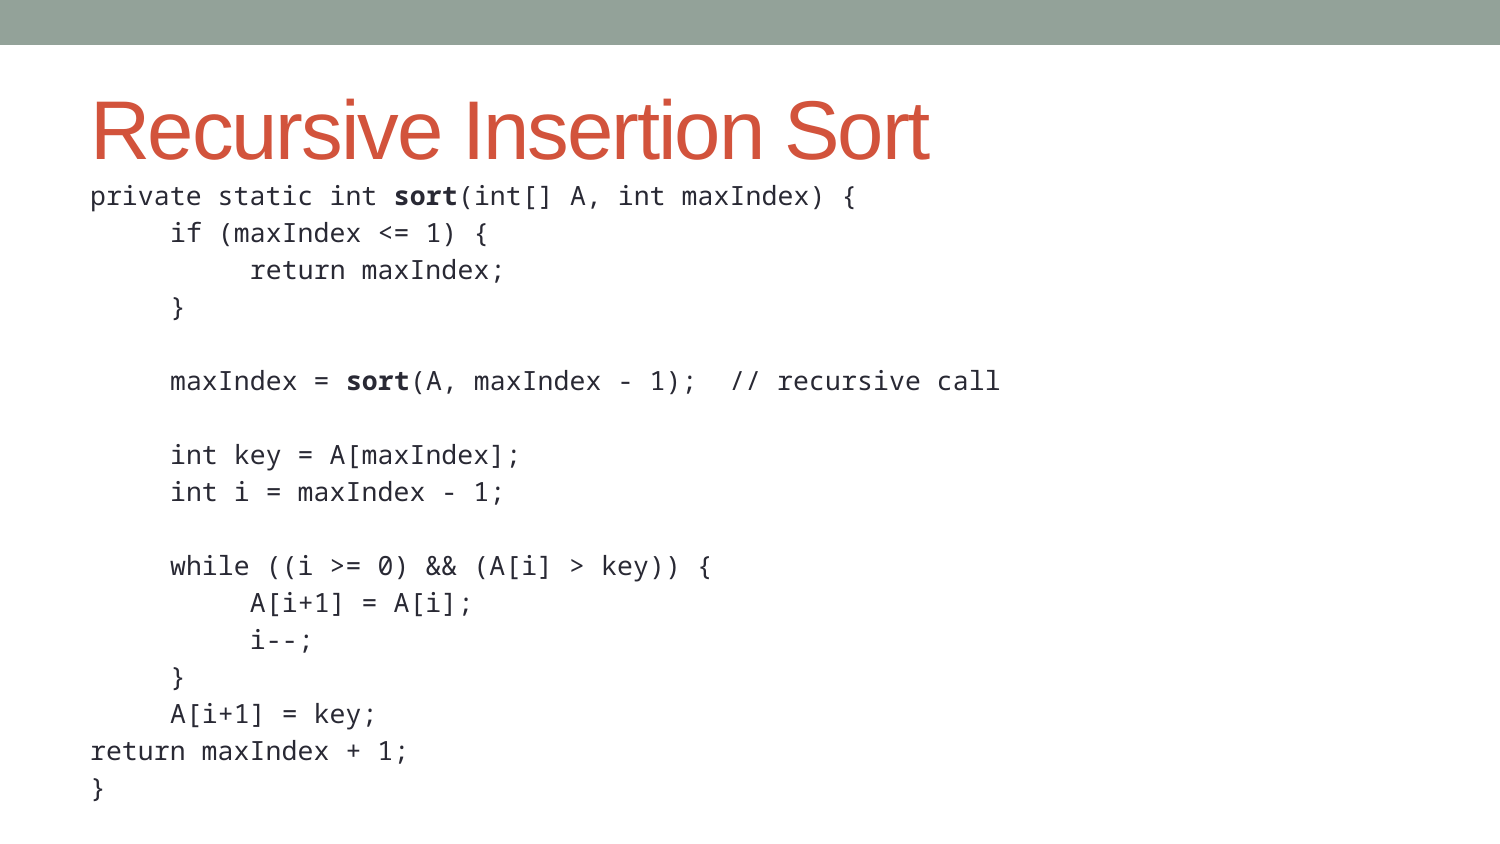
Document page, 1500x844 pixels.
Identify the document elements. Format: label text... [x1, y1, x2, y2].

title Recursive Insertion Sort [75, 65, 1425, 171]
list private static int sort(int[] A, int maxIndex) { if (maxIndex <= 1) { return maxIndex; } maxIndex = sort(A, maxIndex - 1); // recursive call int key = A[maxIndex]; int i = maxIndex - 1; while ((i >= 0) && (A[i] > key)) { A[i+1] = A[i]; i--; } A[i+1] = key; return maxIndex + 1; } [75, 171, 1425, 822]
